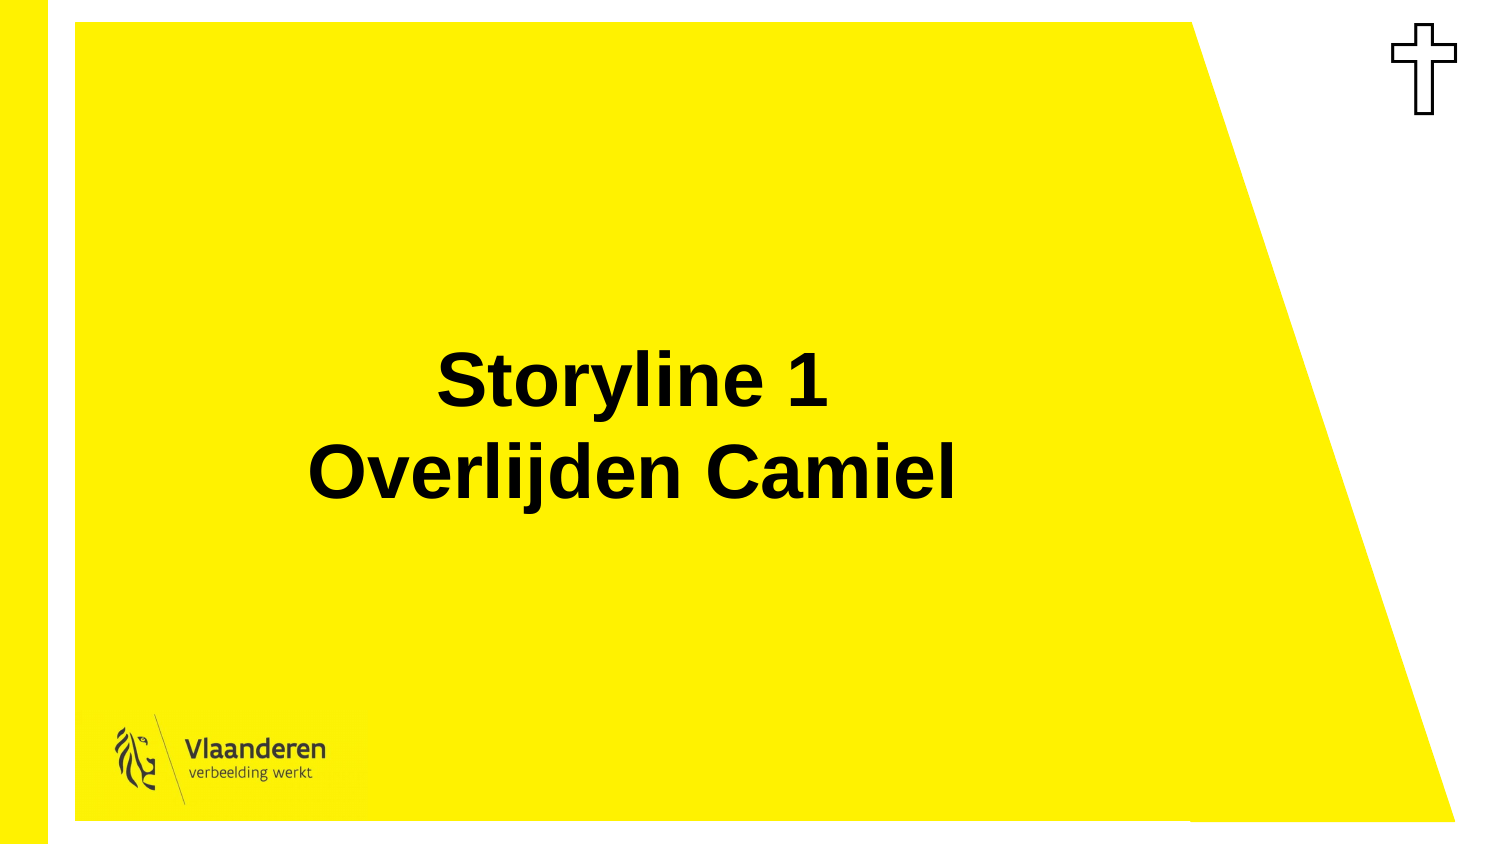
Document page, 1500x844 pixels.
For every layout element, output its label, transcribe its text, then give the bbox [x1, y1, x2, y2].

text_box [1191, 22, 1455, 822]
picture [74, 710, 368, 821]
picture [1377, 22, 1471, 116]
text_box Storyline 1 Overlijden Camiel [75, 0, 1191, 844]
